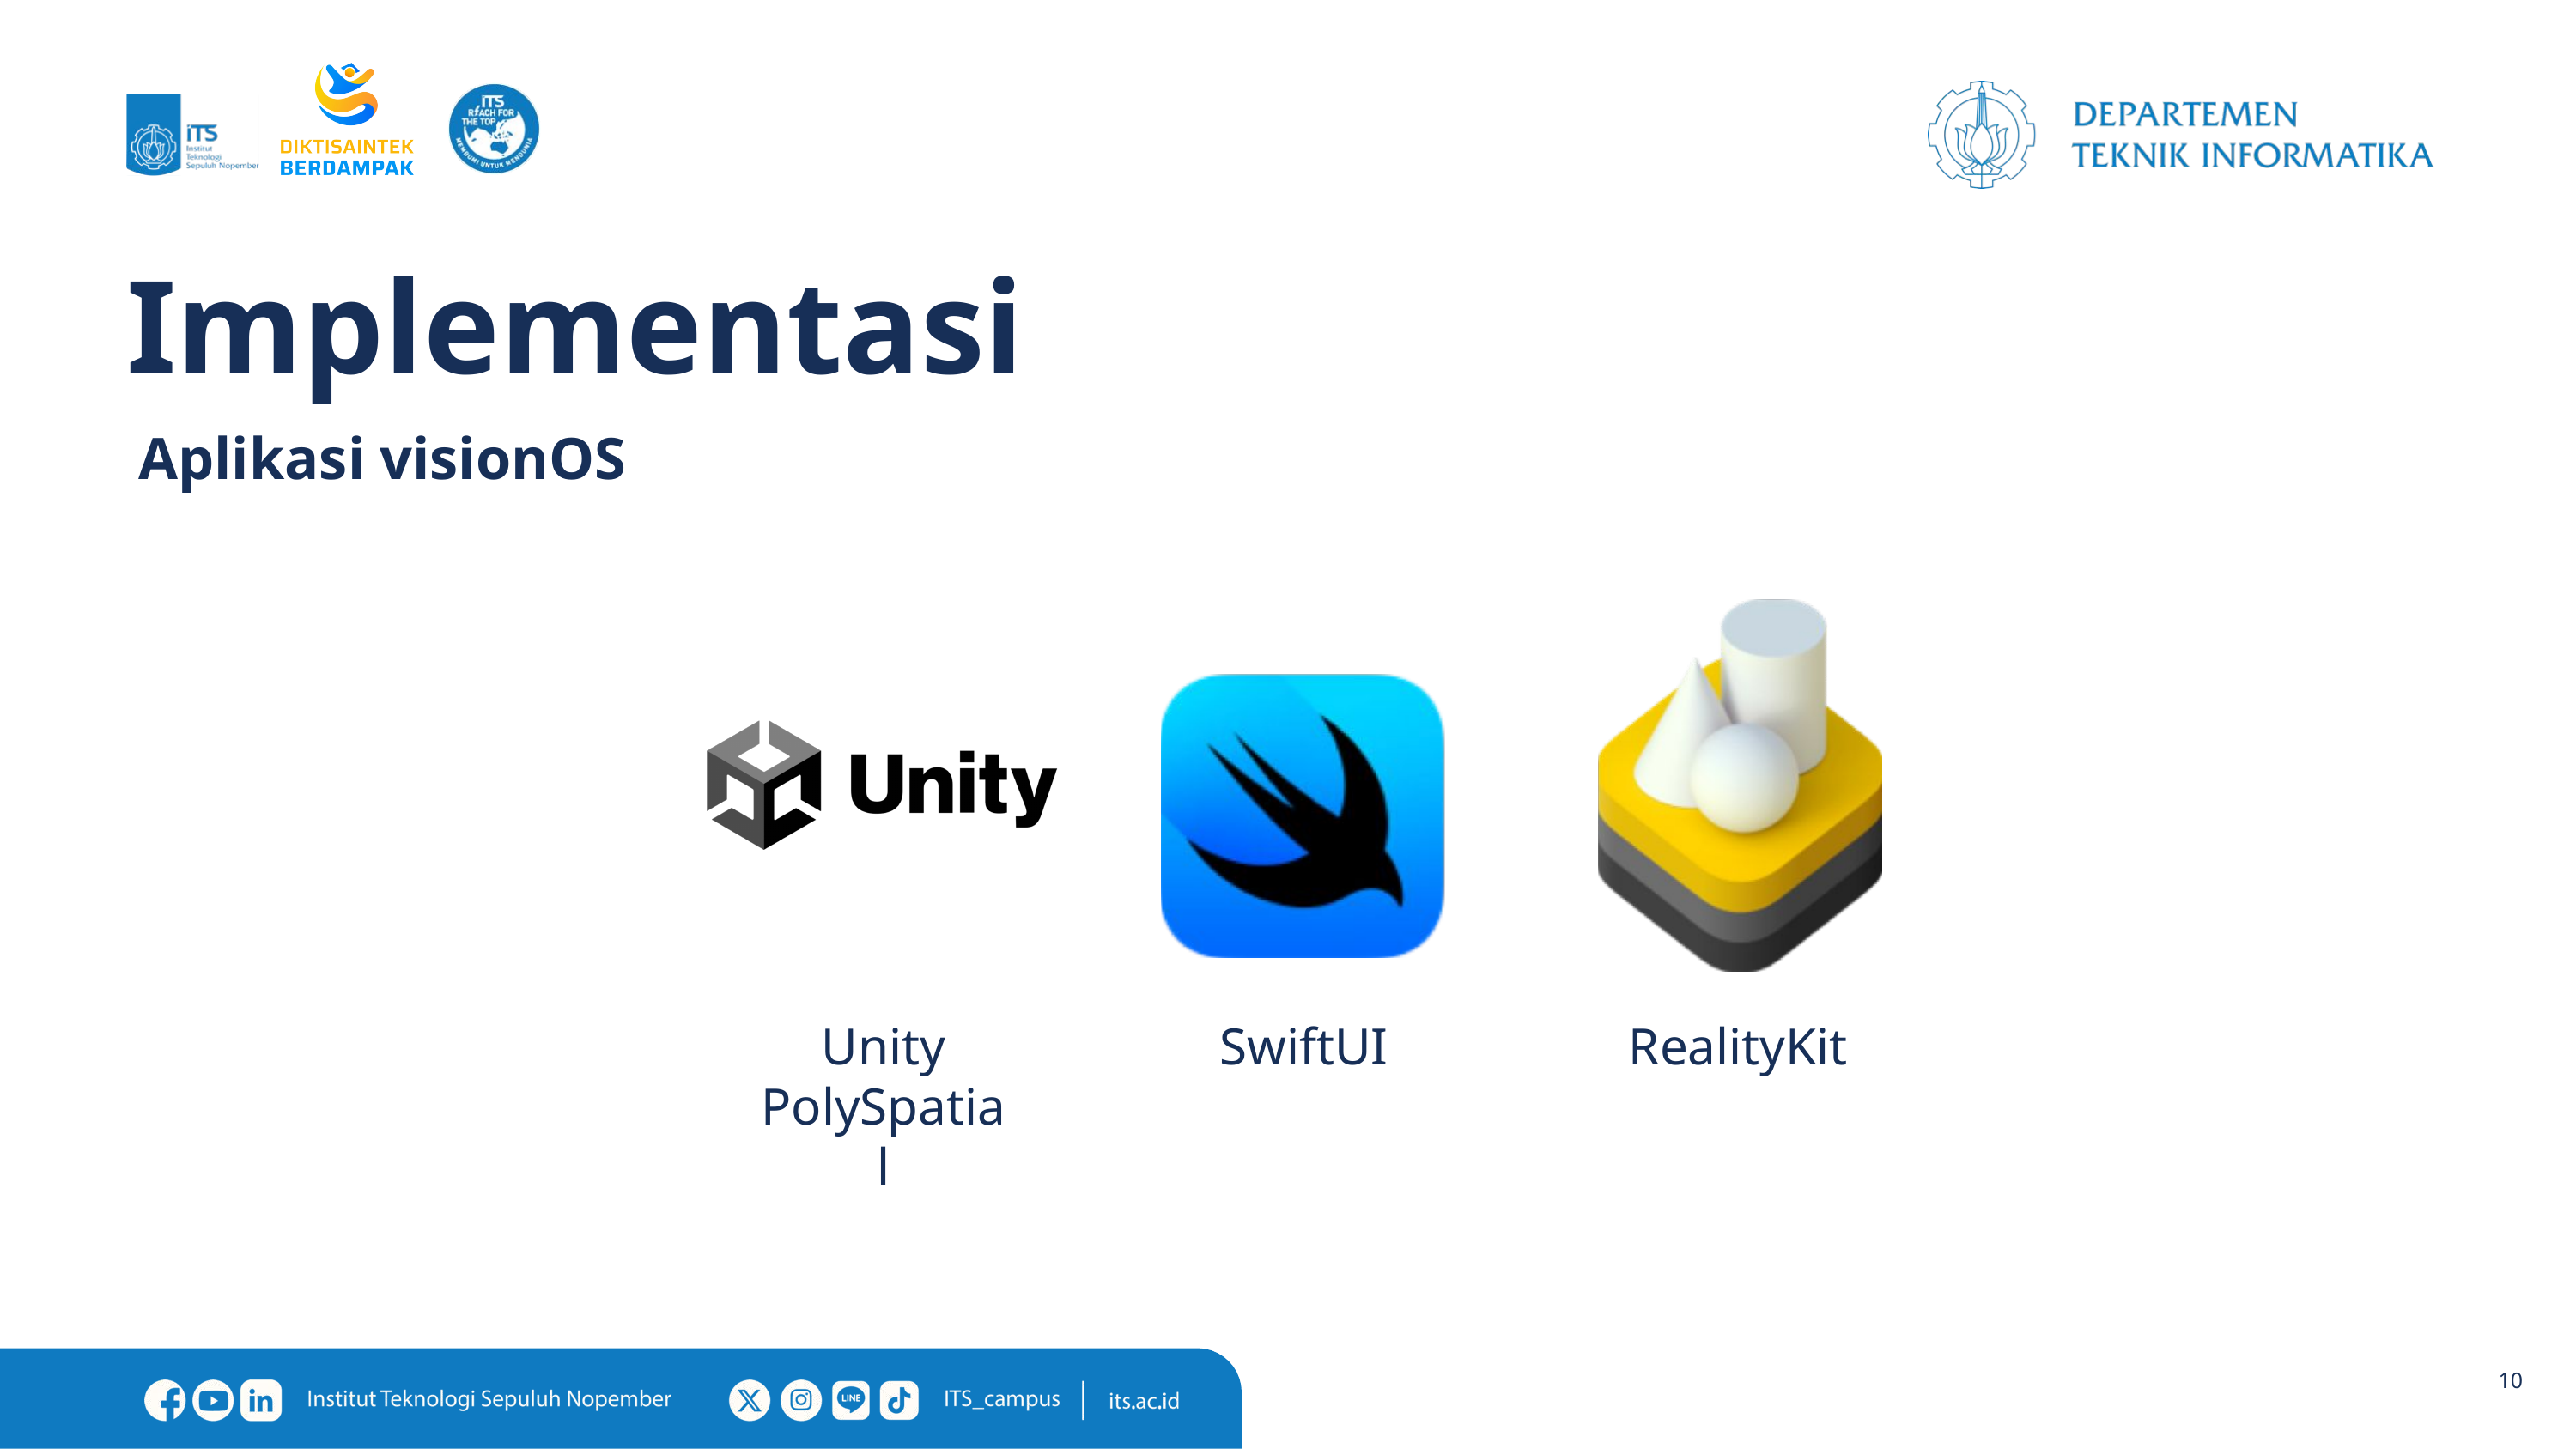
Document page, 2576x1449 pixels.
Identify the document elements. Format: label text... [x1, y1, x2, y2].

picture [1597, 598, 1882, 973]
picture [1160, 673, 1446, 958]
picture [144, 1379, 1179, 1423]
picture [281, 63, 414, 175]
slide_number ‹#› [2496, 1367, 2530, 1449]
picture [126, 94, 259, 176]
title Implementasi Aplikasi visionOS [125, 192, 2025, 491]
picture [1928, 81, 2447, 189]
text_box Unity PolySpatial [756, 1013, 1010, 1196]
text_box RealityKit [1626, 1013, 1853, 1076]
text_box SwiftUI [1218, 1013, 1389, 1076]
picture [693, 679, 1072, 892]
picture [447, 82, 541, 175]
picture [1338, 719, 1350, 728]
